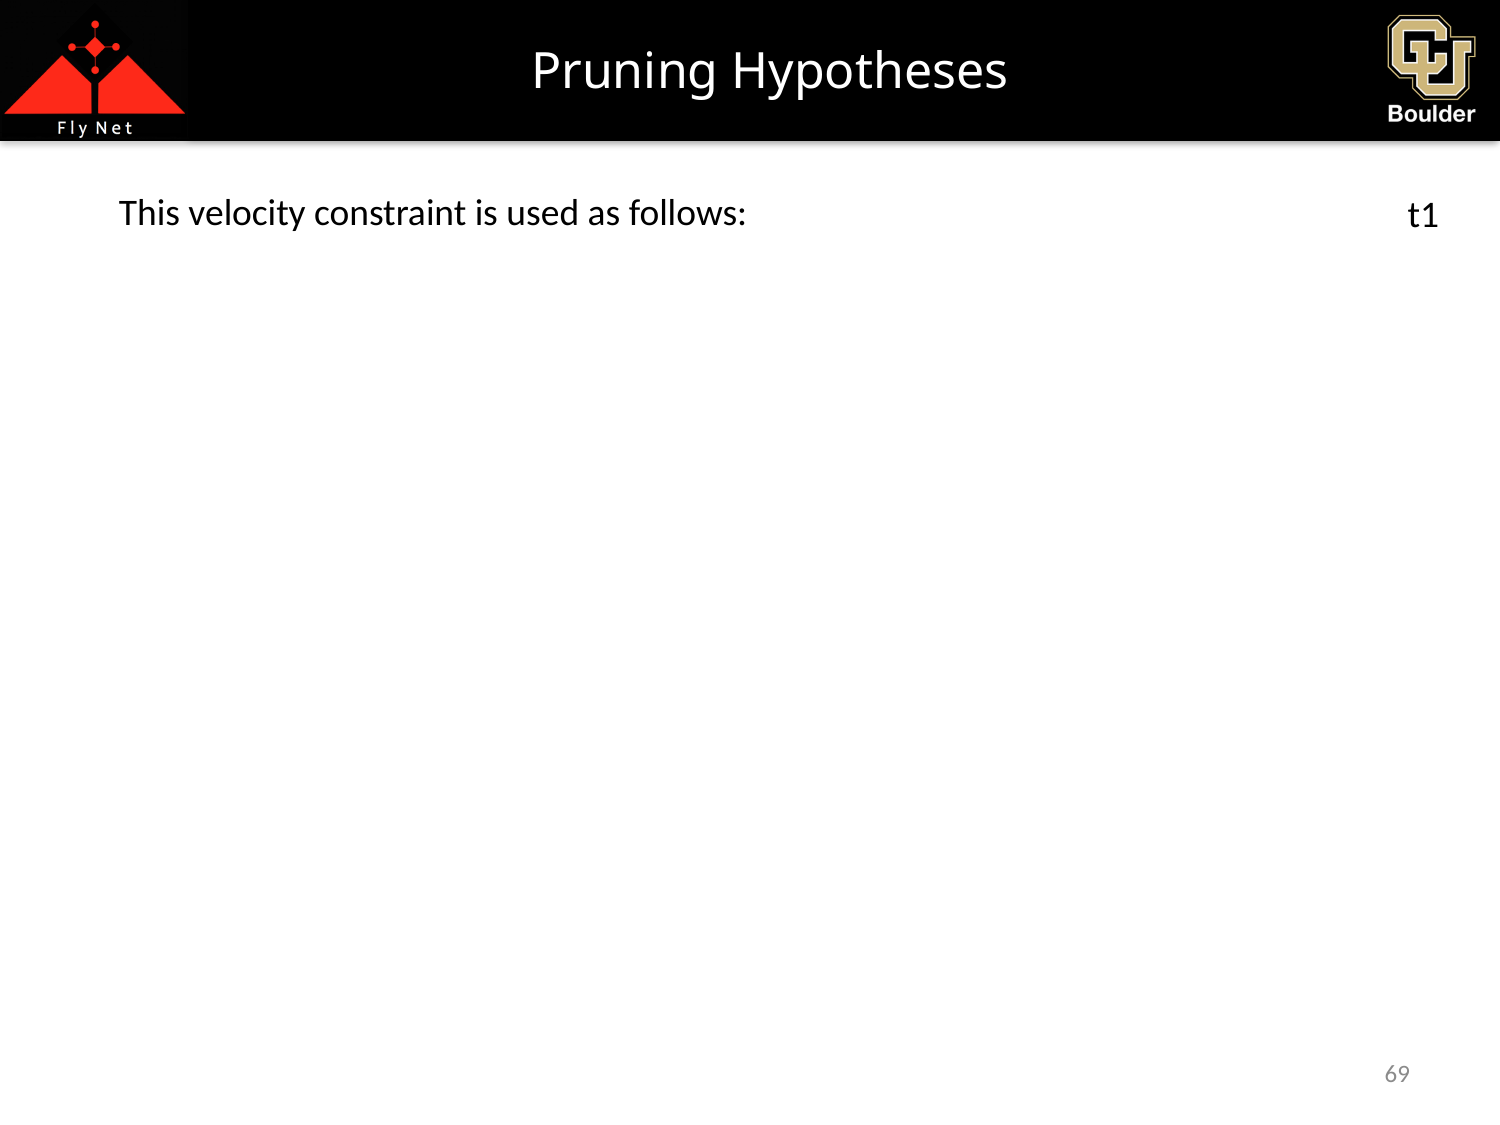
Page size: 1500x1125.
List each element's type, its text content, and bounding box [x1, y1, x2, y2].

slide_number 69 [1074, 1042, 1425, 1103]
text_box t1 [1392, 182, 1454, 242]
text_box This velocity constraint is used as follows: [104, 180, 1178, 240]
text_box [0, 0, 1500, 139]
